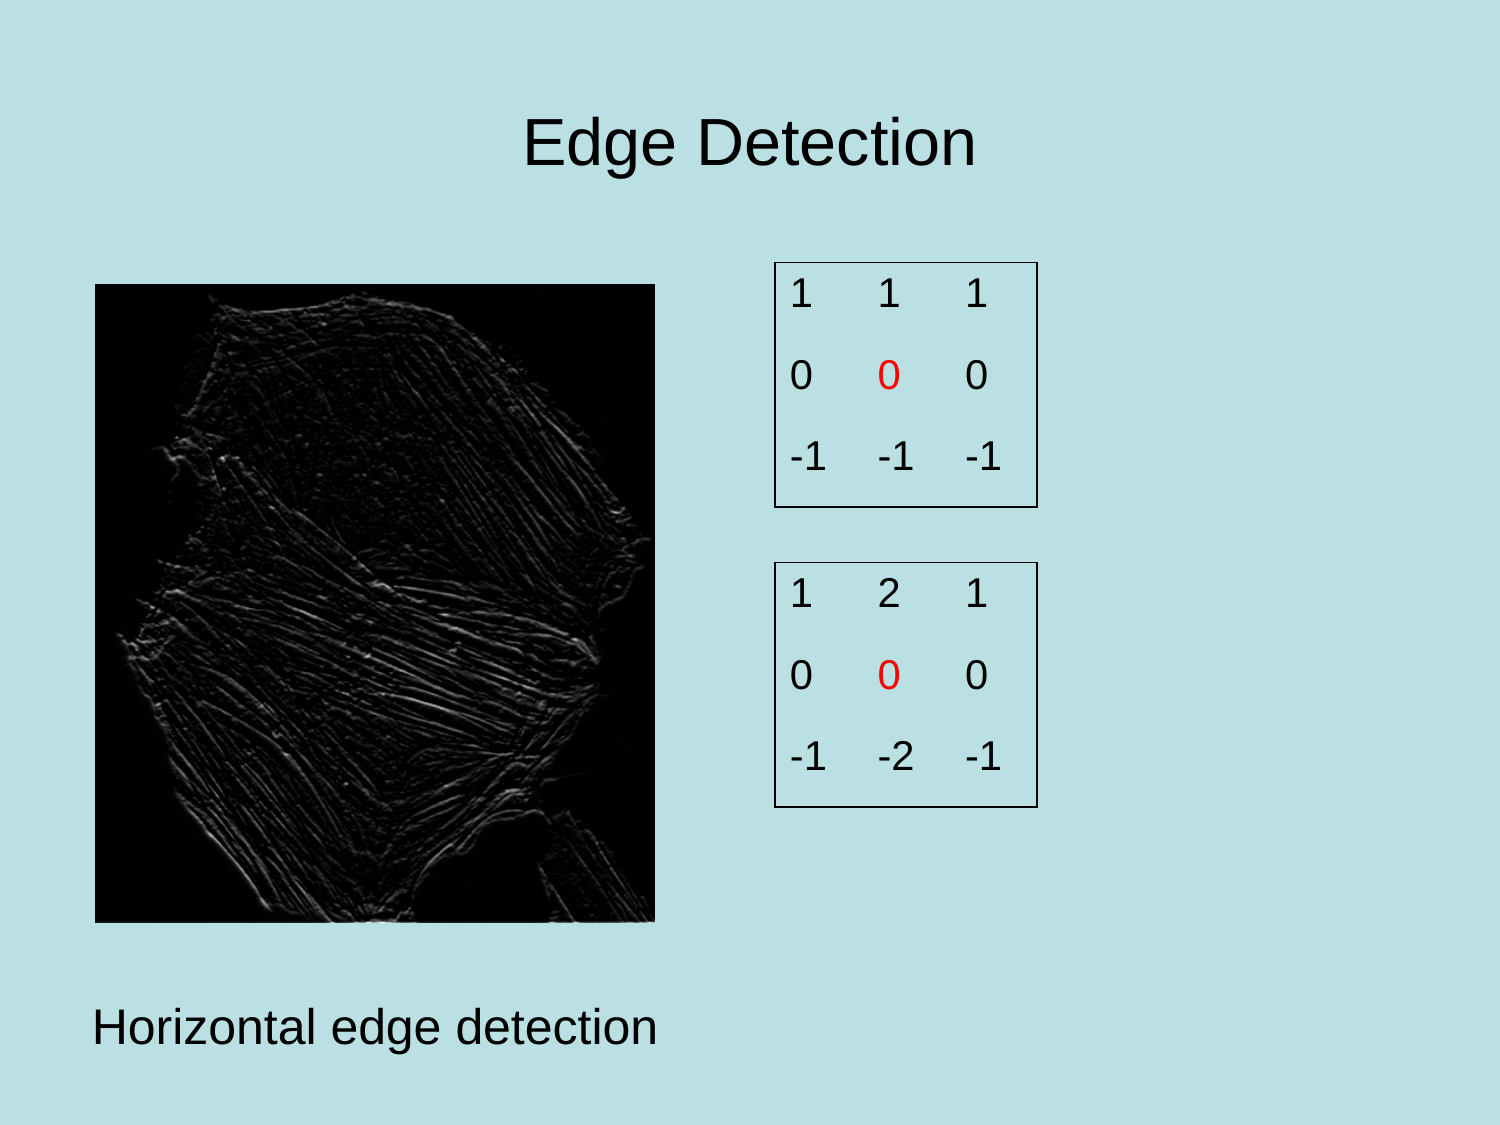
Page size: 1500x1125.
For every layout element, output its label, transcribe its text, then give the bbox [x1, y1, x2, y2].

table_cell 0 [776, 344, 862, 425]
table_header 1 [776, 563, 862, 644]
table_header 1 [950, 263, 1036, 344]
text_box Horizontal edge detection [50, 996, 700, 1063]
table_cell 0 [950, 344, 1036, 425]
table_cell 0 [862, 644, 950, 725]
table_header 1 [950, 563, 1036, 644]
table_header 2 [862, 563, 950, 644]
table_cell 0 [950, 644, 1036, 725]
table_cell -1 [776, 425, 862, 506]
table_cell -1 [950, 425, 1036, 506]
picture [12, 249, 738, 988]
table_cell 0 [862, 344, 950, 425]
table_cell -2 [862, 725, 950, 806]
table_header 1 [776, 263, 862, 344]
table_header 1 [862, 263, 950, 344]
table_cell -1 [862, 425, 950, 506]
title Edge Detection [112, 44, 1388, 233]
table_cell -1 [950, 725, 1036, 806]
table_cell -1 [776, 725, 862, 806]
table_cell 0 [776, 644, 862, 725]
